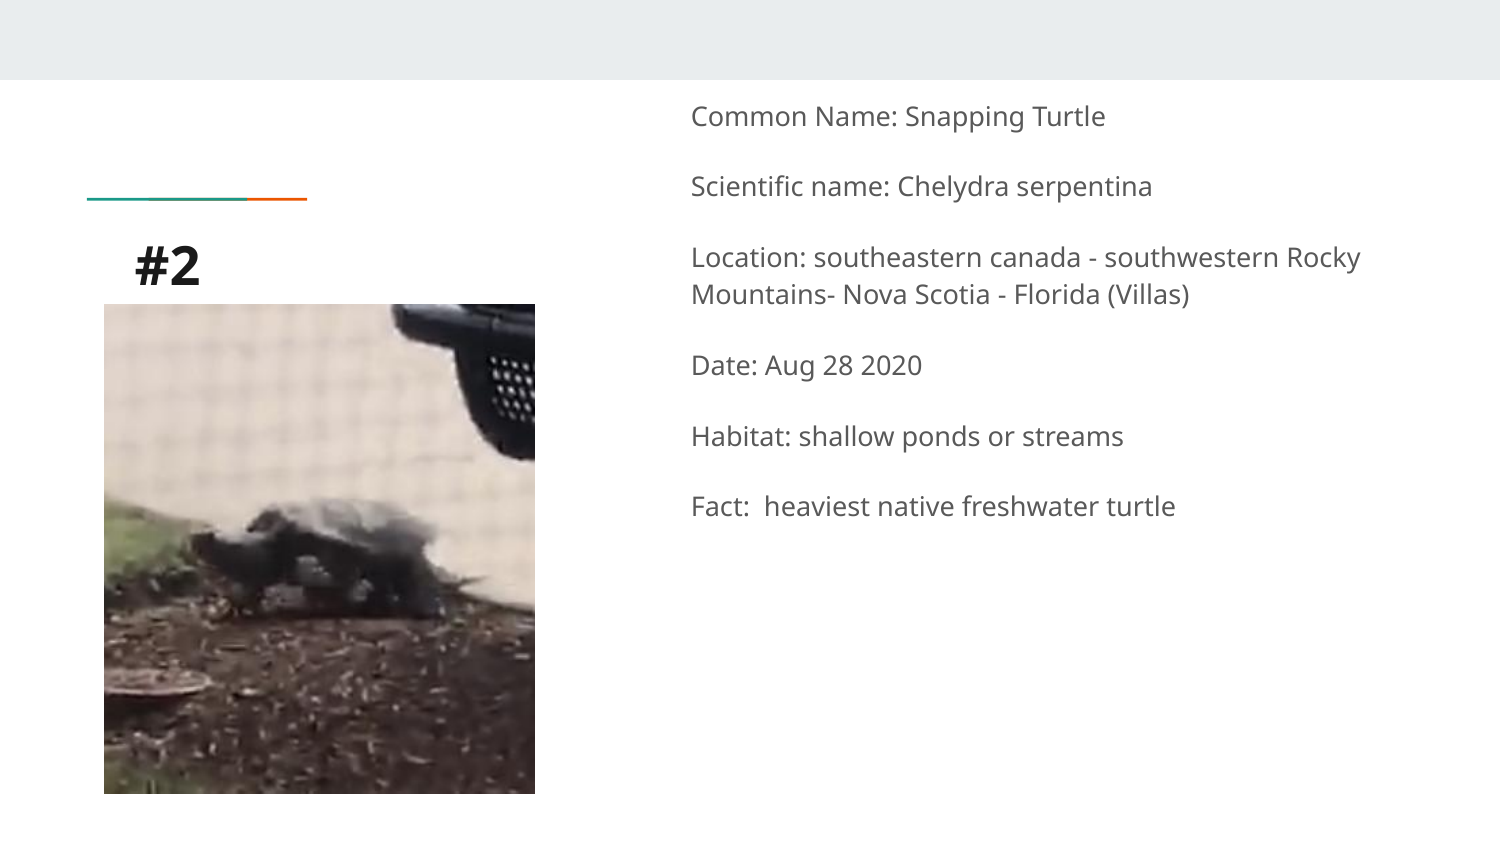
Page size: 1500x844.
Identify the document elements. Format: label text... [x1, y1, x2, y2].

list Common Name: Snapping Turtle Scientific name: Chelydra serpentina Location: southeastern canada - southwestern Rocky Mountains- Nova Scotia - Florida (Villas) Date: Aug 28 2020 Habitat: shallow ponds or streams Fact: heaviest native freshwater turtle [675, 79, 1500, 844]
title #2 [119, 216, 675, 305]
picture [104, 303, 535, 794]
